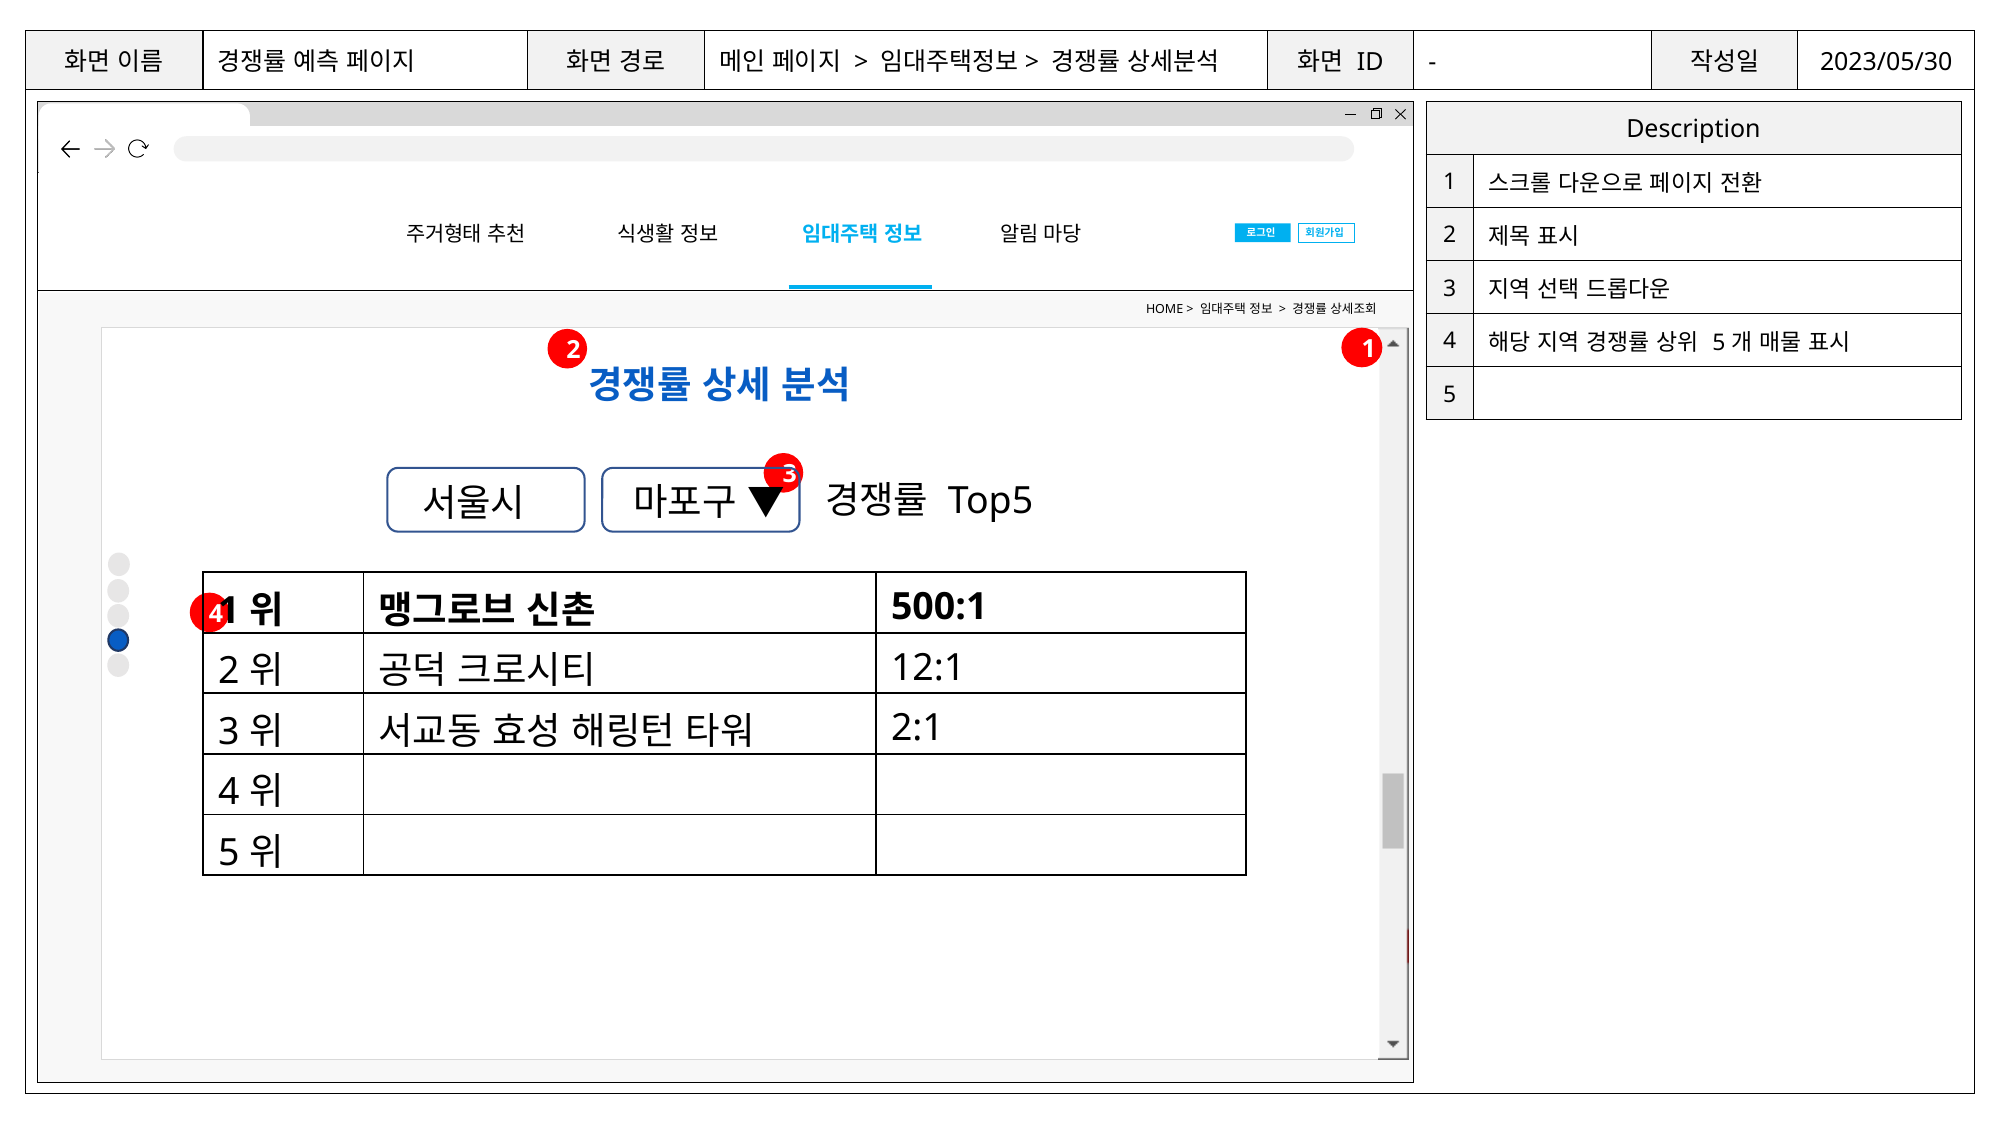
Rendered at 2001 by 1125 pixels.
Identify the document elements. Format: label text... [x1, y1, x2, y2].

text_box 작성일 [1650, 30, 1797, 91]
text_box 화면 ID [1266, 30, 1415, 91]
text_box 경쟁률 예측 페이지 [202, 30, 526, 91]
picture [1378, 328, 1409, 1060]
text_box - [1415, 30, 1650, 91]
table_cell 해당 지역 경쟁률 상위 5개 매물 표시 [1474, 314, 1961, 366]
table_cell 5 [1427, 367, 1473, 419]
table_header Description [1427, 102, 1961, 154]
text_box 2023/05/30 [1797, 30, 1975, 91]
text_box [24, 91, 1975, 1095]
text_box 화면 경로 [526, 30, 703, 91]
table_cell 2 [1427, 208, 1473, 260]
text_box 화면 이름 [24, 30, 202, 91]
table_cell 1 [1427, 155, 1473, 207]
table_cell 제목 표시 [1474, 208, 1961, 260]
table_cell [1474, 367, 1961, 419]
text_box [37, 101, 1414, 1083]
table_cell 3 [1427, 261, 1473, 313]
table_cell 지역 선택 드롭다운 [1474, 261, 1961, 313]
table_cell 4 [1427, 314, 1473, 366]
text_box 메인 페이지 > 임대주택정보> 경쟁률 상세분석 [703, 30, 1266, 91]
table_cell 스크롤 다운으로 페이지 전환 [1474, 155, 1961, 207]
